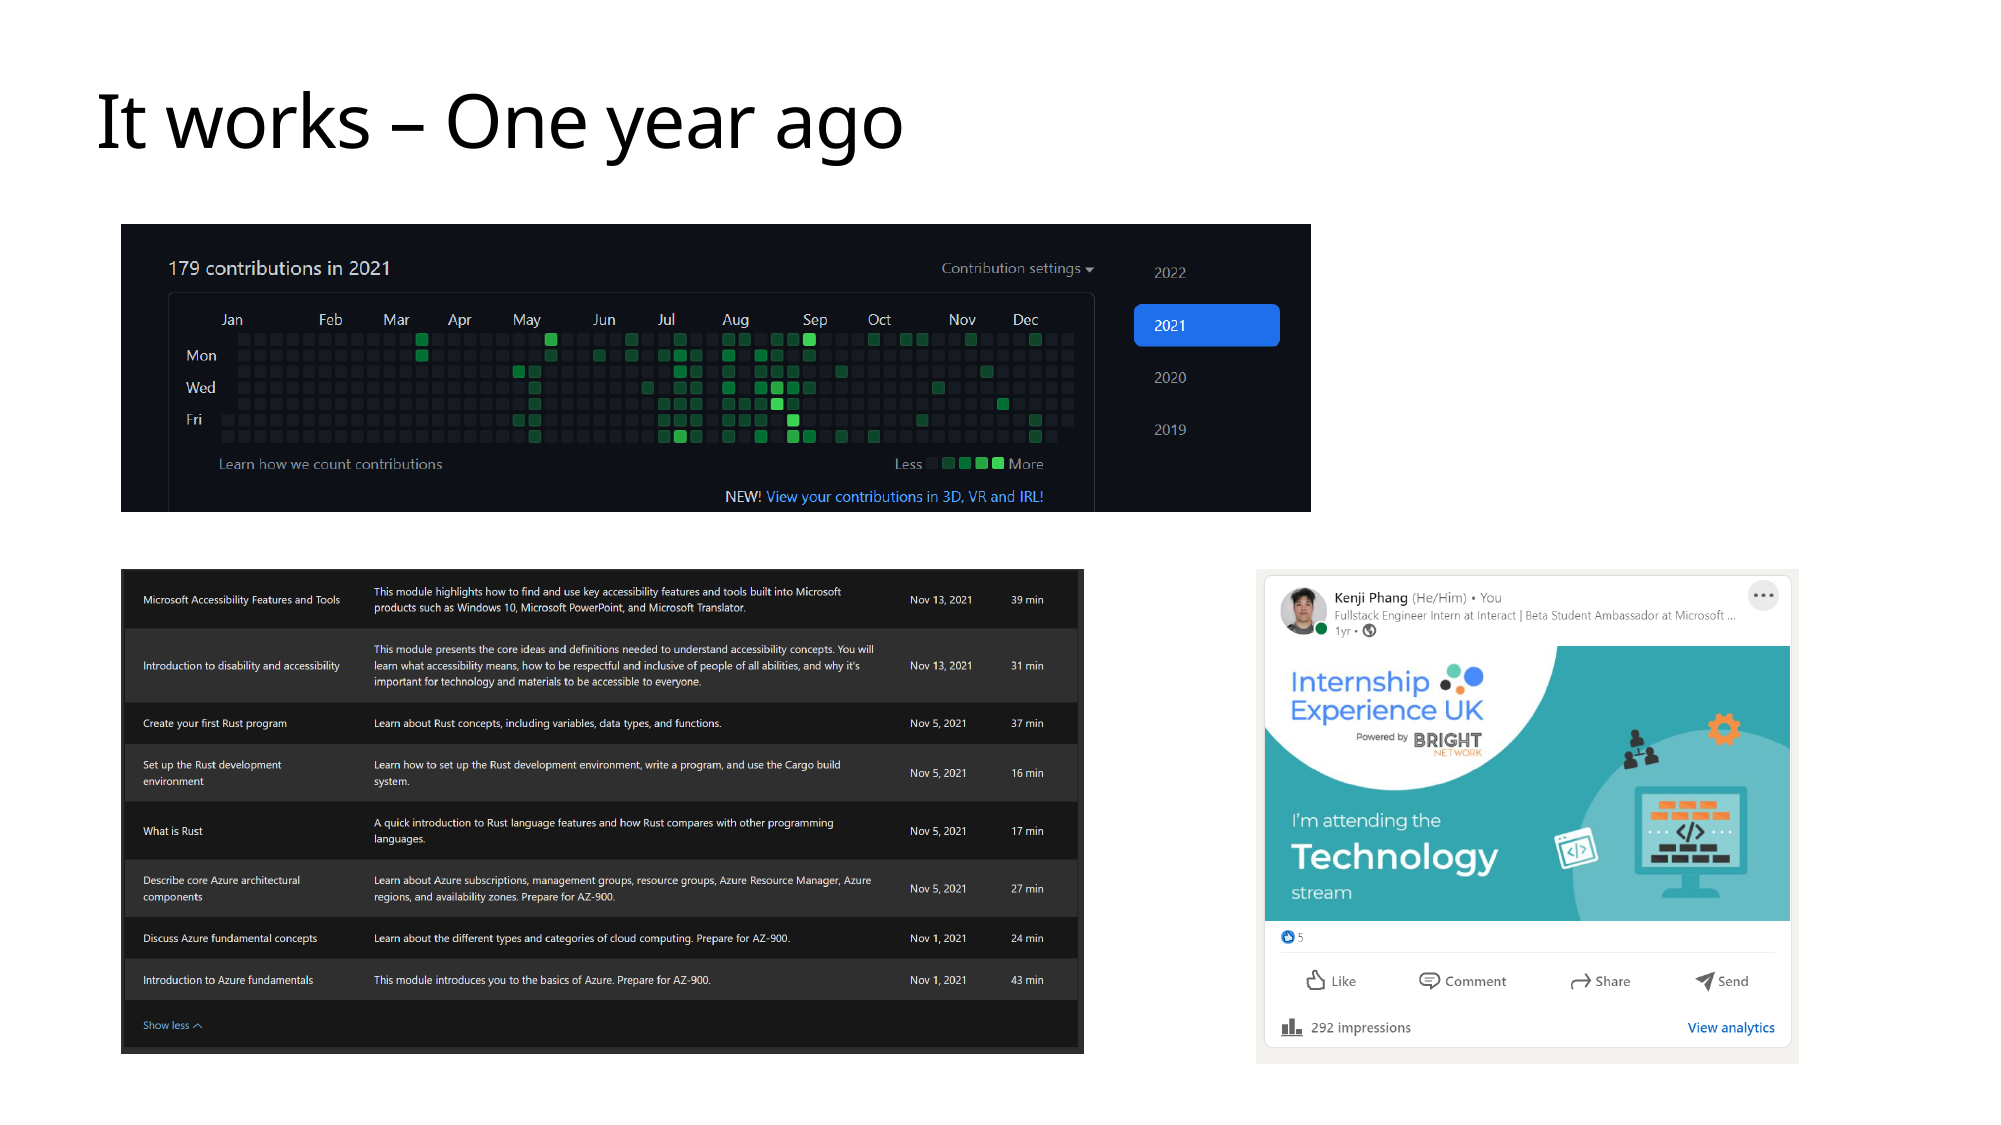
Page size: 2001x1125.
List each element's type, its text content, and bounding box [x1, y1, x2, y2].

title It works – One year ago [96, 73, 1904, 165]
picture [121, 223, 1312, 512]
picture [1255, 569, 1799, 1064]
picture [121, 569, 1084, 1055]
